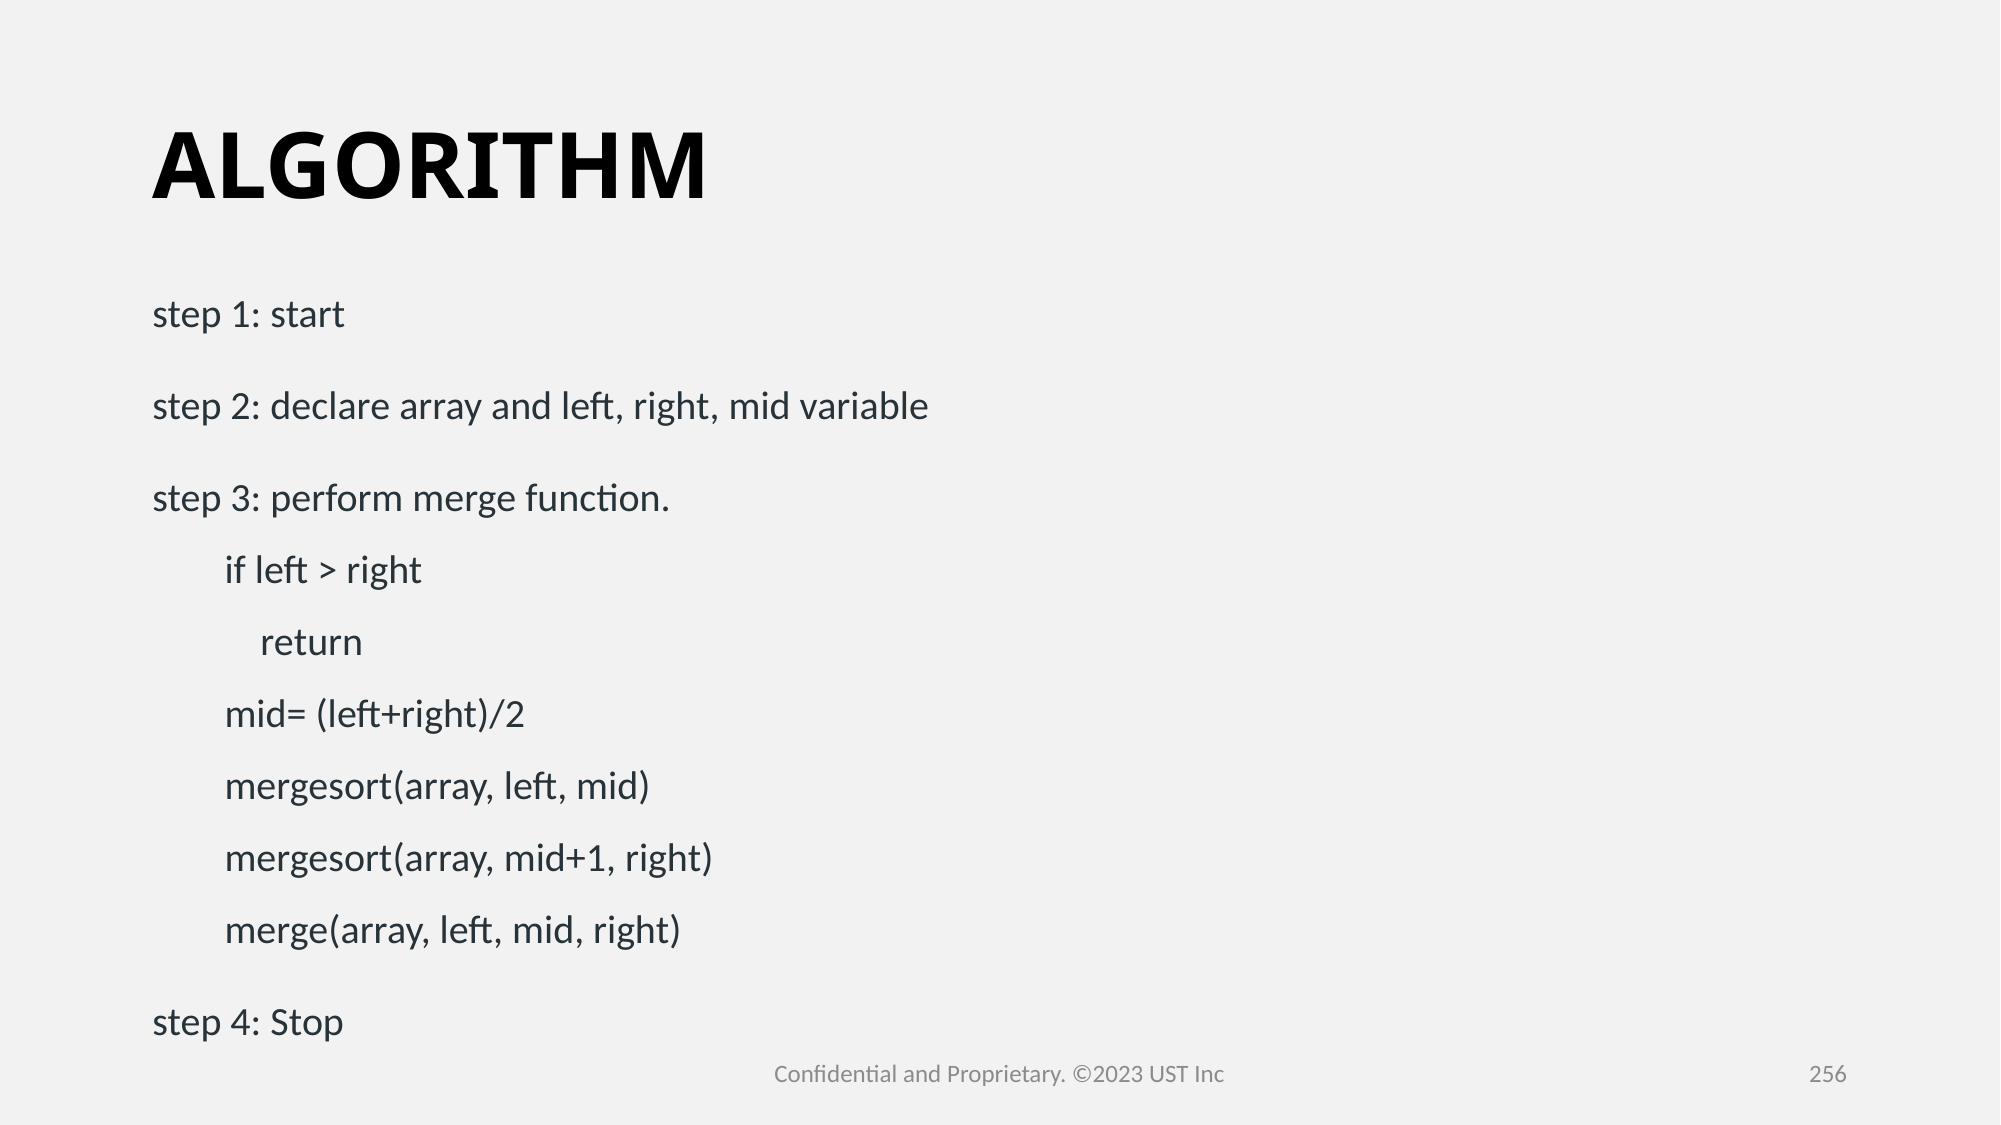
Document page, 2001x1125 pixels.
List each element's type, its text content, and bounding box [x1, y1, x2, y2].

list step 1: start step 2: declare array and left, right, mid variable step 3: perform merge function. if left > right return mid= (left+right)/2 mergesort(array, left, mid) mergesort(array, mid+1, right) merge(array, left, mid, right) step 4: Stop [137, 256, 1863, 1052]
slide_number 256 [1412, 1042, 1863, 1103]
title ALGORITHM [137, 59, 1863, 256]
footer Confidential and Proprietary. ©2023 UST Inc [662, 1042, 1338, 1103]
